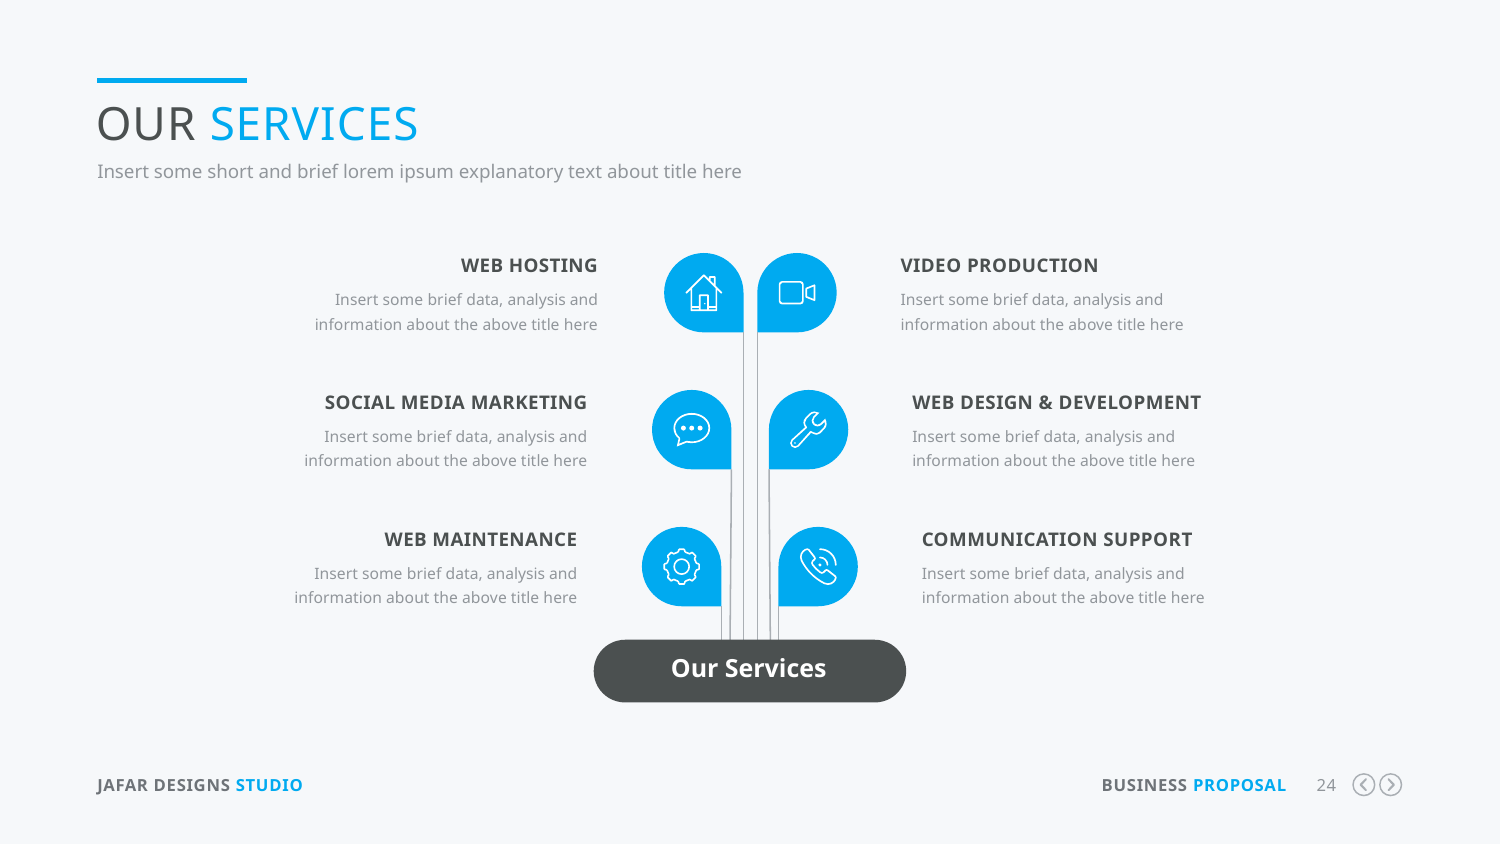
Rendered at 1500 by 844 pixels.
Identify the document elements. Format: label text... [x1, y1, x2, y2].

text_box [246, 391, 588, 468]
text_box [912, 390, 1253, 471]
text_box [236, 527, 578, 605]
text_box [921, 527, 1263, 608]
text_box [900, 254, 1242, 334]
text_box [641, 253, 858, 639]
list Insert some short and brief lorem ipsum explanatory text about title here [97, 157, 1403, 181]
list Our services [95, 94, 1401, 158]
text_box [257, 254, 598, 331]
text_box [593, 639, 907, 703]
